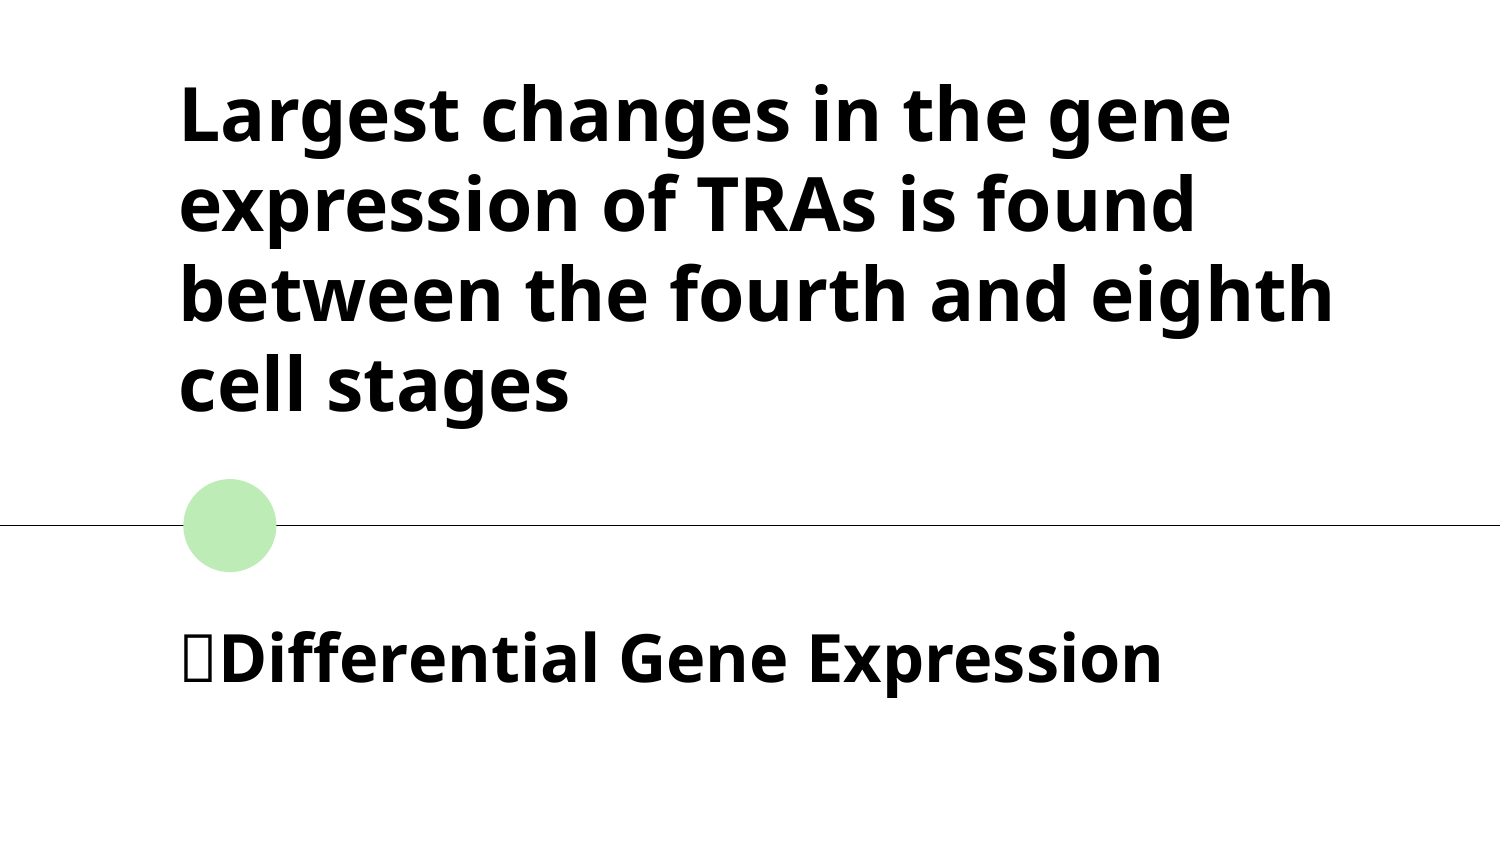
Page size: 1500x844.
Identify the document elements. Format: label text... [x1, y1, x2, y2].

text_box Differential Gene Expression [163, 607, 1385, 703]
title Largest changes in the gene expression of TRAs is found between the fourth and eighth cell stages [163, 251, 1385, 442]
